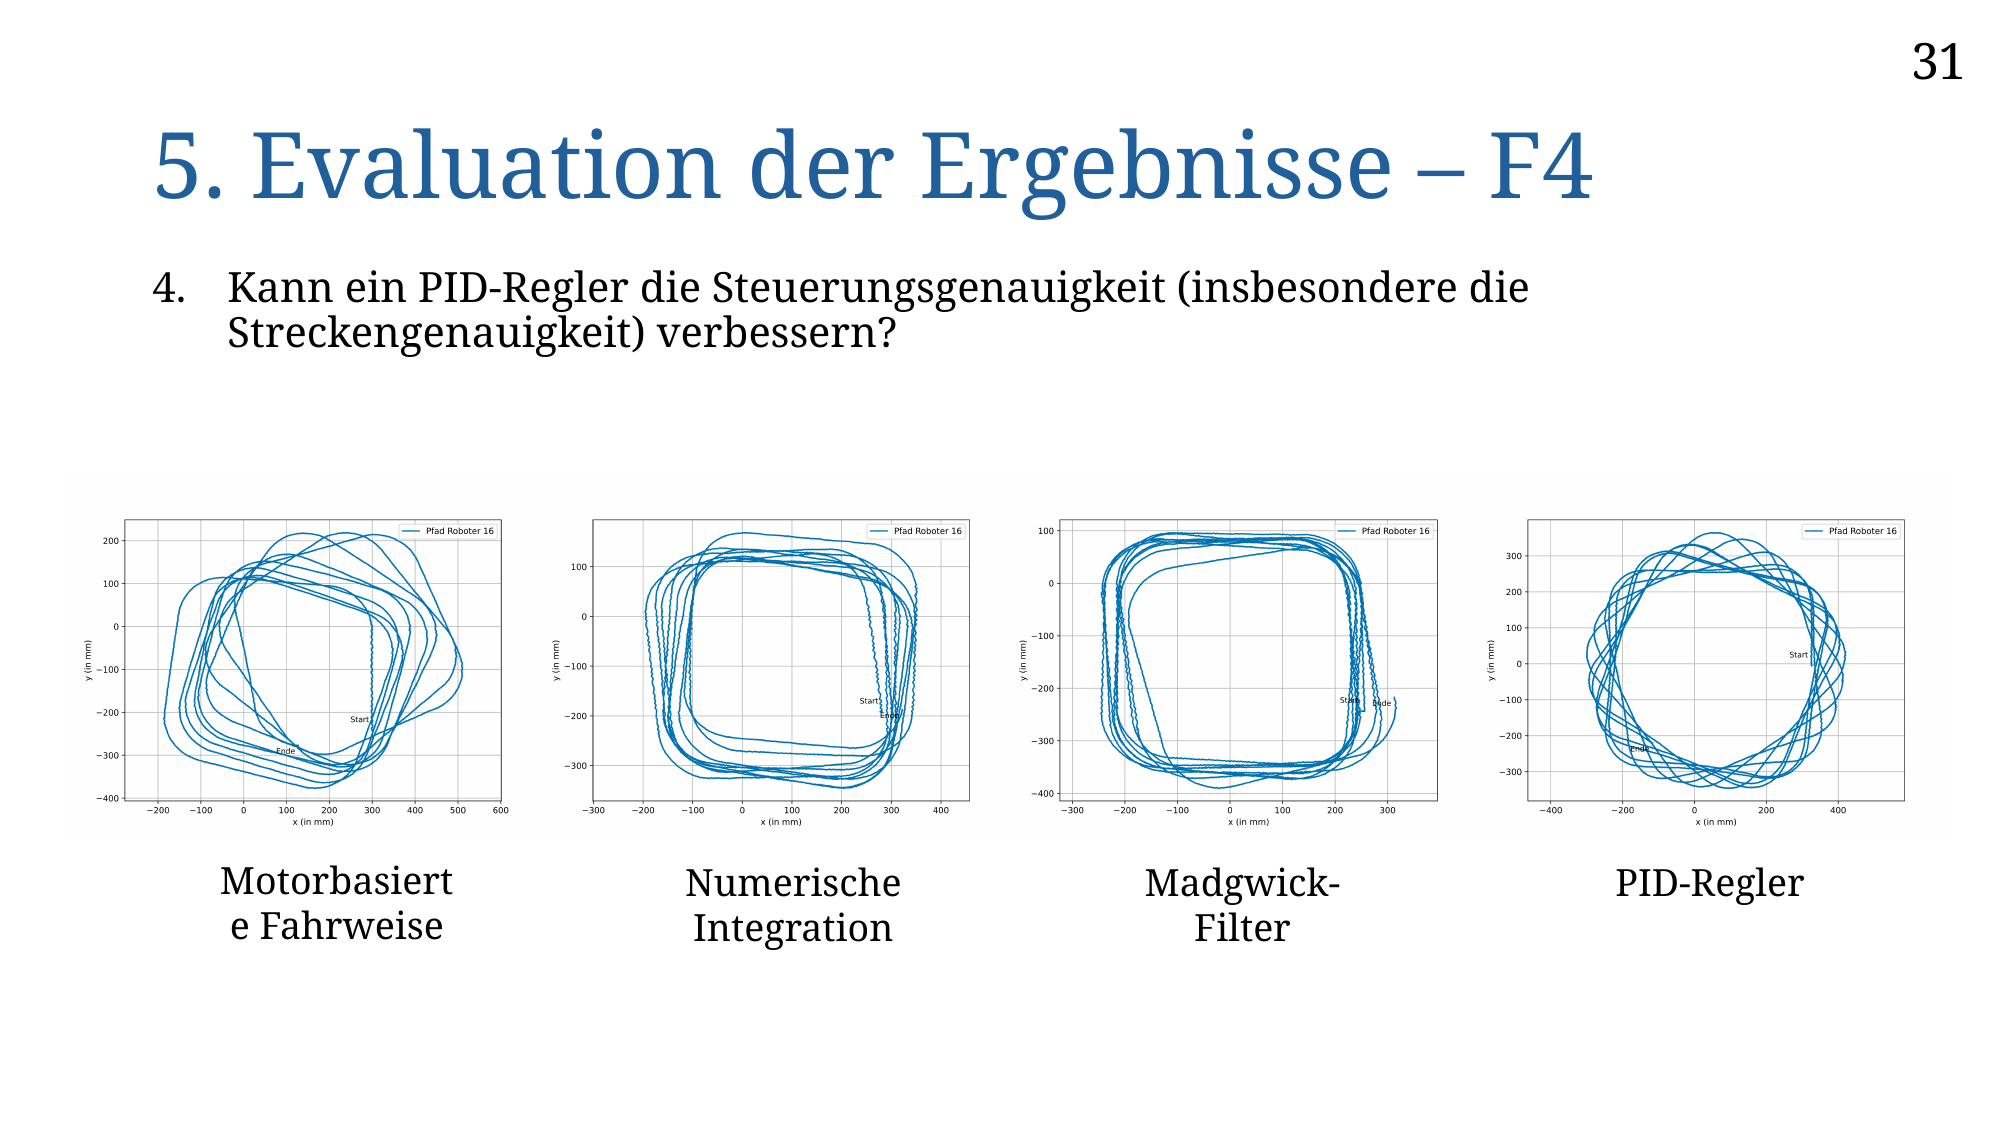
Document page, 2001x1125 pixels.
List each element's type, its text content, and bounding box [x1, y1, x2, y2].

text_box Madgwick-Filter [1103, 852, 1382, 957]
list Kann ein PID-Regler die Steuerungsgenauigkeit (insbesondere die Streckengenauigkeit) verbessern? [137, 258, 1863, 384]
text_box PID-Regler [1571, 852, 1850, 912]
picture [63, 475, 1954, 841]
text_box 31 [1896, 21, 2000, 105]
text_box Motorbasierte Fahrweise [197, 849, 477, 955]
title 5. Evaluation der Ergebnisse – F4 [137, 59, 1863, 258]
text_box Numerische Integration [654, 852, 933, 957]
